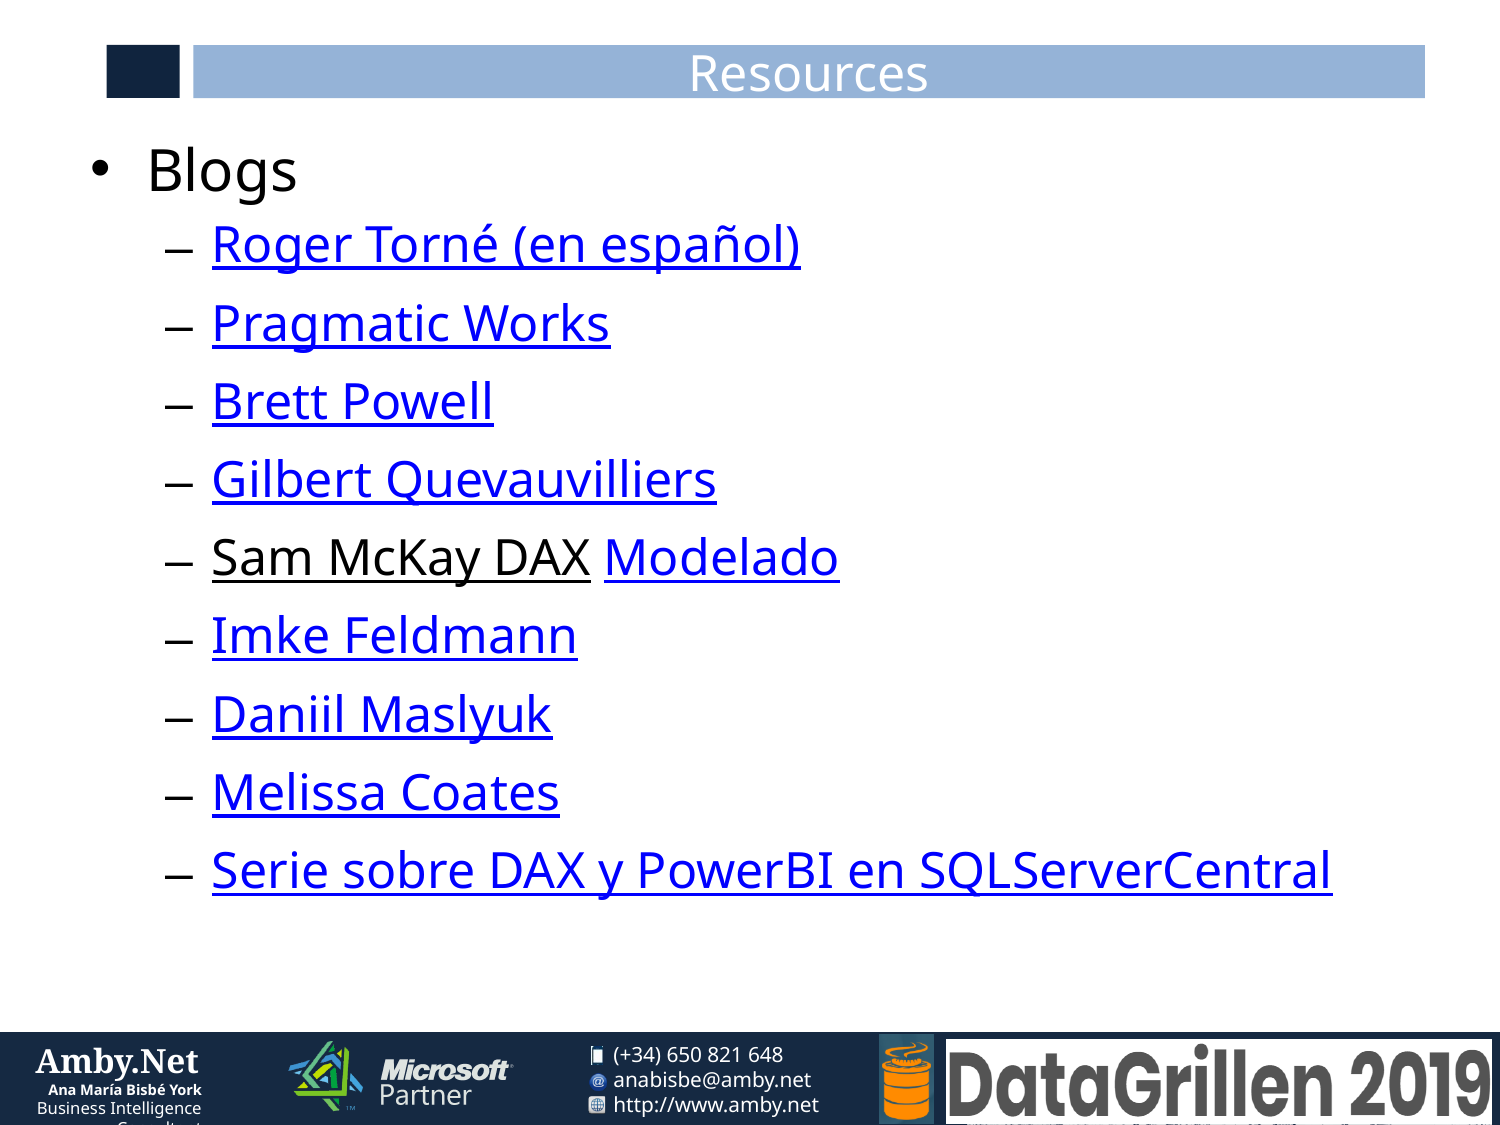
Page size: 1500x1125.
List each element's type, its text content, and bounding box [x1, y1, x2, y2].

picture [0, 1032, 1500, 1125]
title Resources [193, 45, 1425, 99]
list Blogs Roger Torné (en español) Pragmatic Works Brett Powell Gilbert Quevauvilliers Sam McKay DAX Modelado Imke Feldmann Daniil Maslyuk Melissa Coates Serie sobre DAX y PowerBI en SQLServerCentral [75, 125, 1425, 1005]
